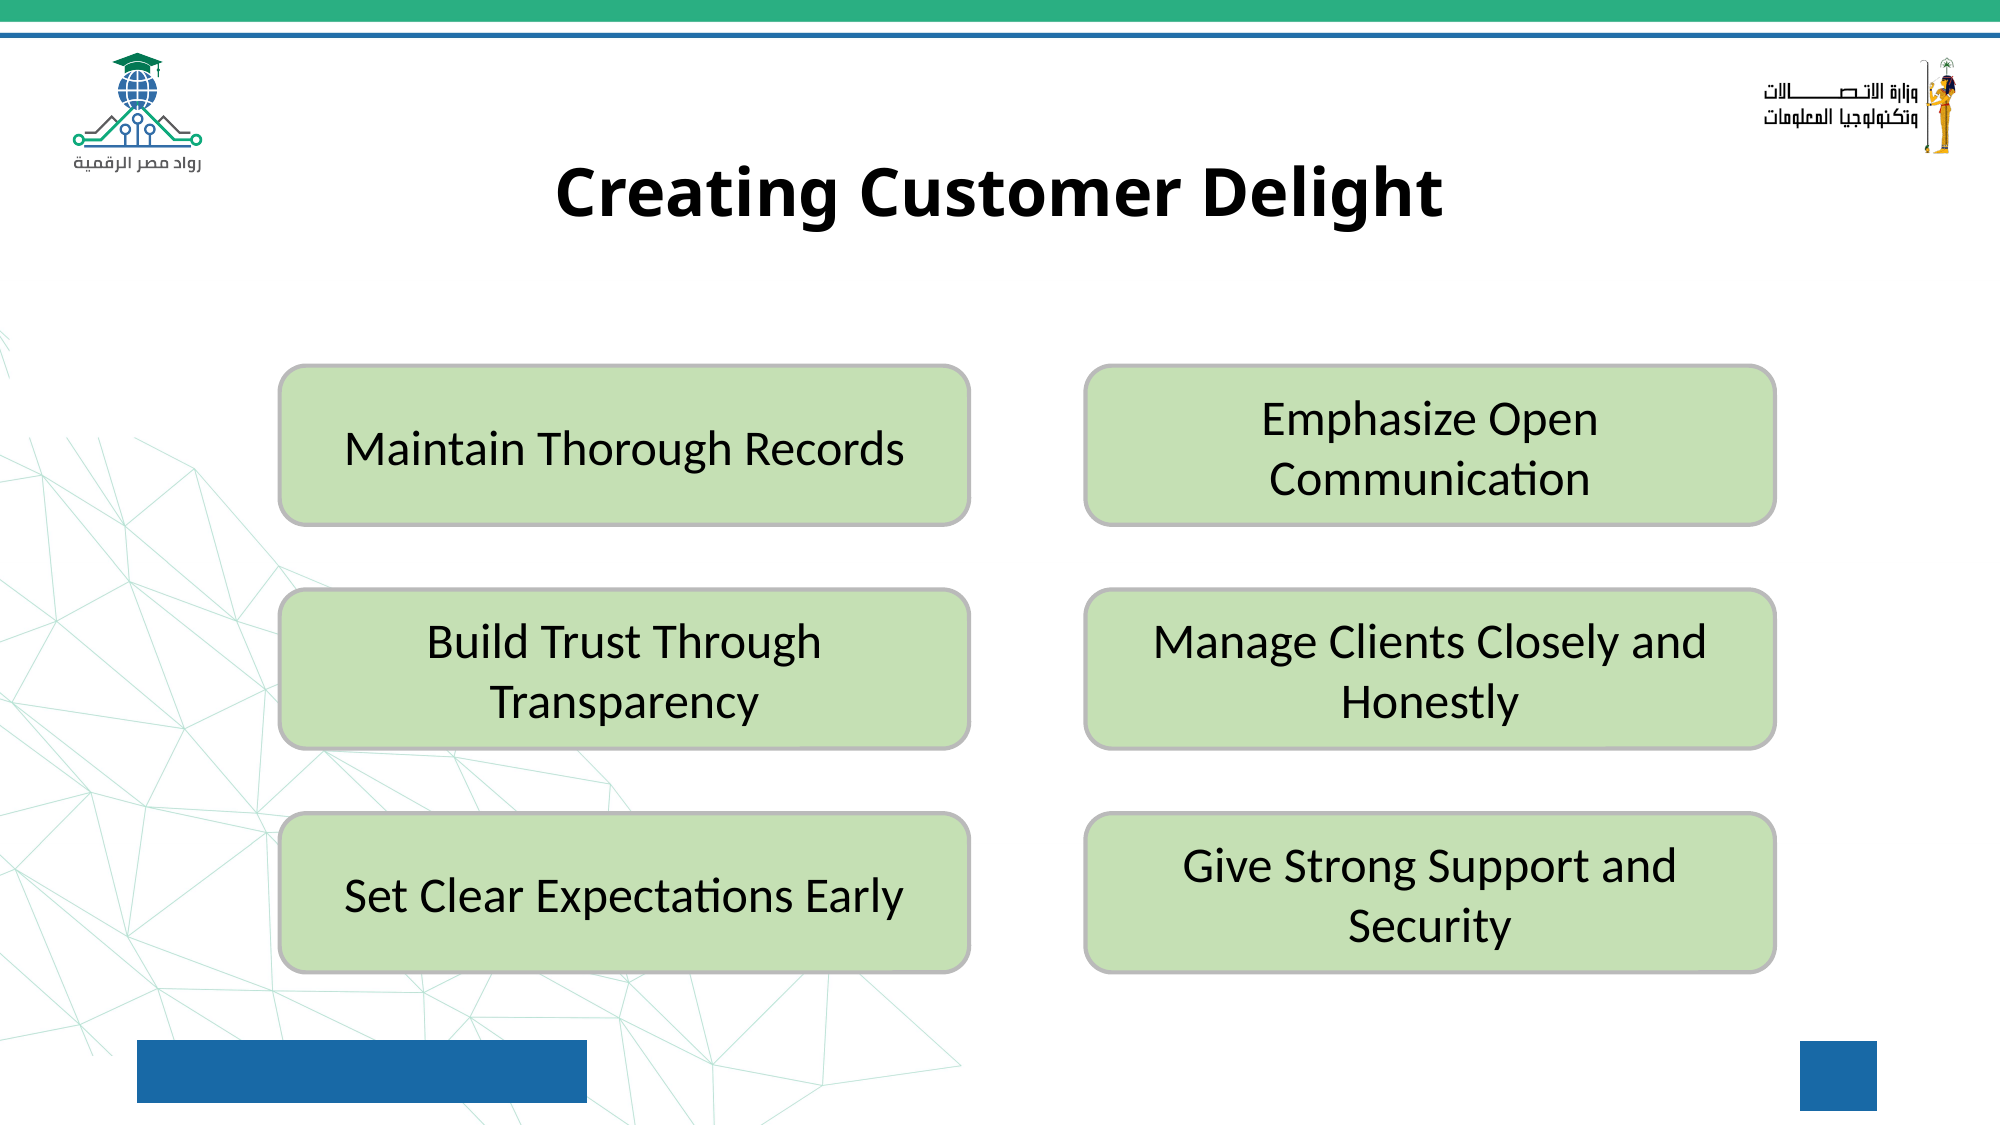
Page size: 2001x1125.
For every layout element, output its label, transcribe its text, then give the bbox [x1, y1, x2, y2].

picture [0, 0, 2000, 1125]
text_box Manage Clients Closely and Honestly [1085, 589, 1775, 749]
text_box Build Trust Through Transparency [279, 589, 970, 749]
text_box Maintain Thorough Records [279, 365, 970, 525]
text_box Set Clear Expectations Early [279, 813, 970, 973]
text_box Emphasize Open Communication [1085, 365, 1775, 525]
title Creating Customer Delight [157, 127, 1843, 253]
text_box Give Strong Support and Security [1085, 813, 1775, 973]
